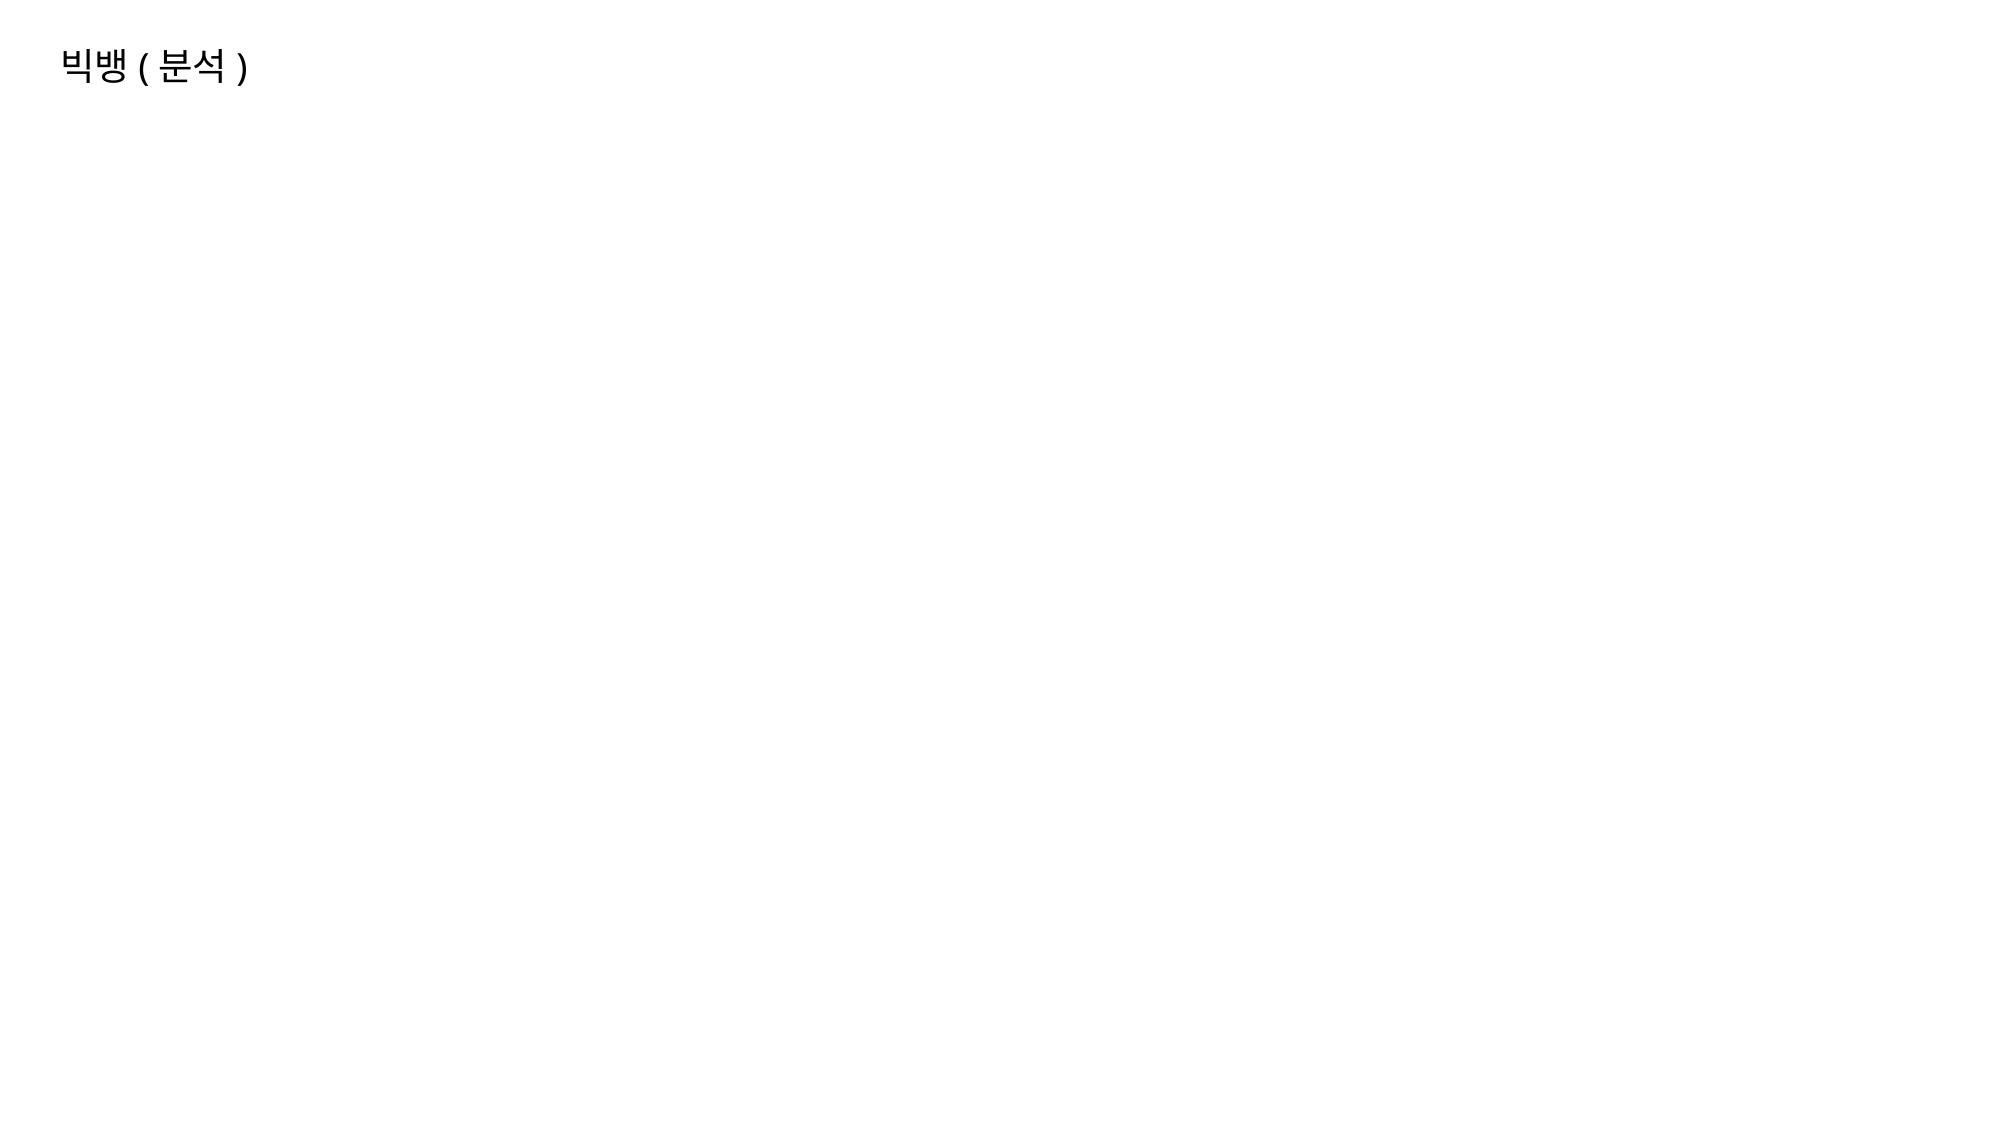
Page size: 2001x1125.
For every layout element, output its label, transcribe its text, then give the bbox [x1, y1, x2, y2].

text_box 빅뱅(분석) [45, 35, 278, 95]
